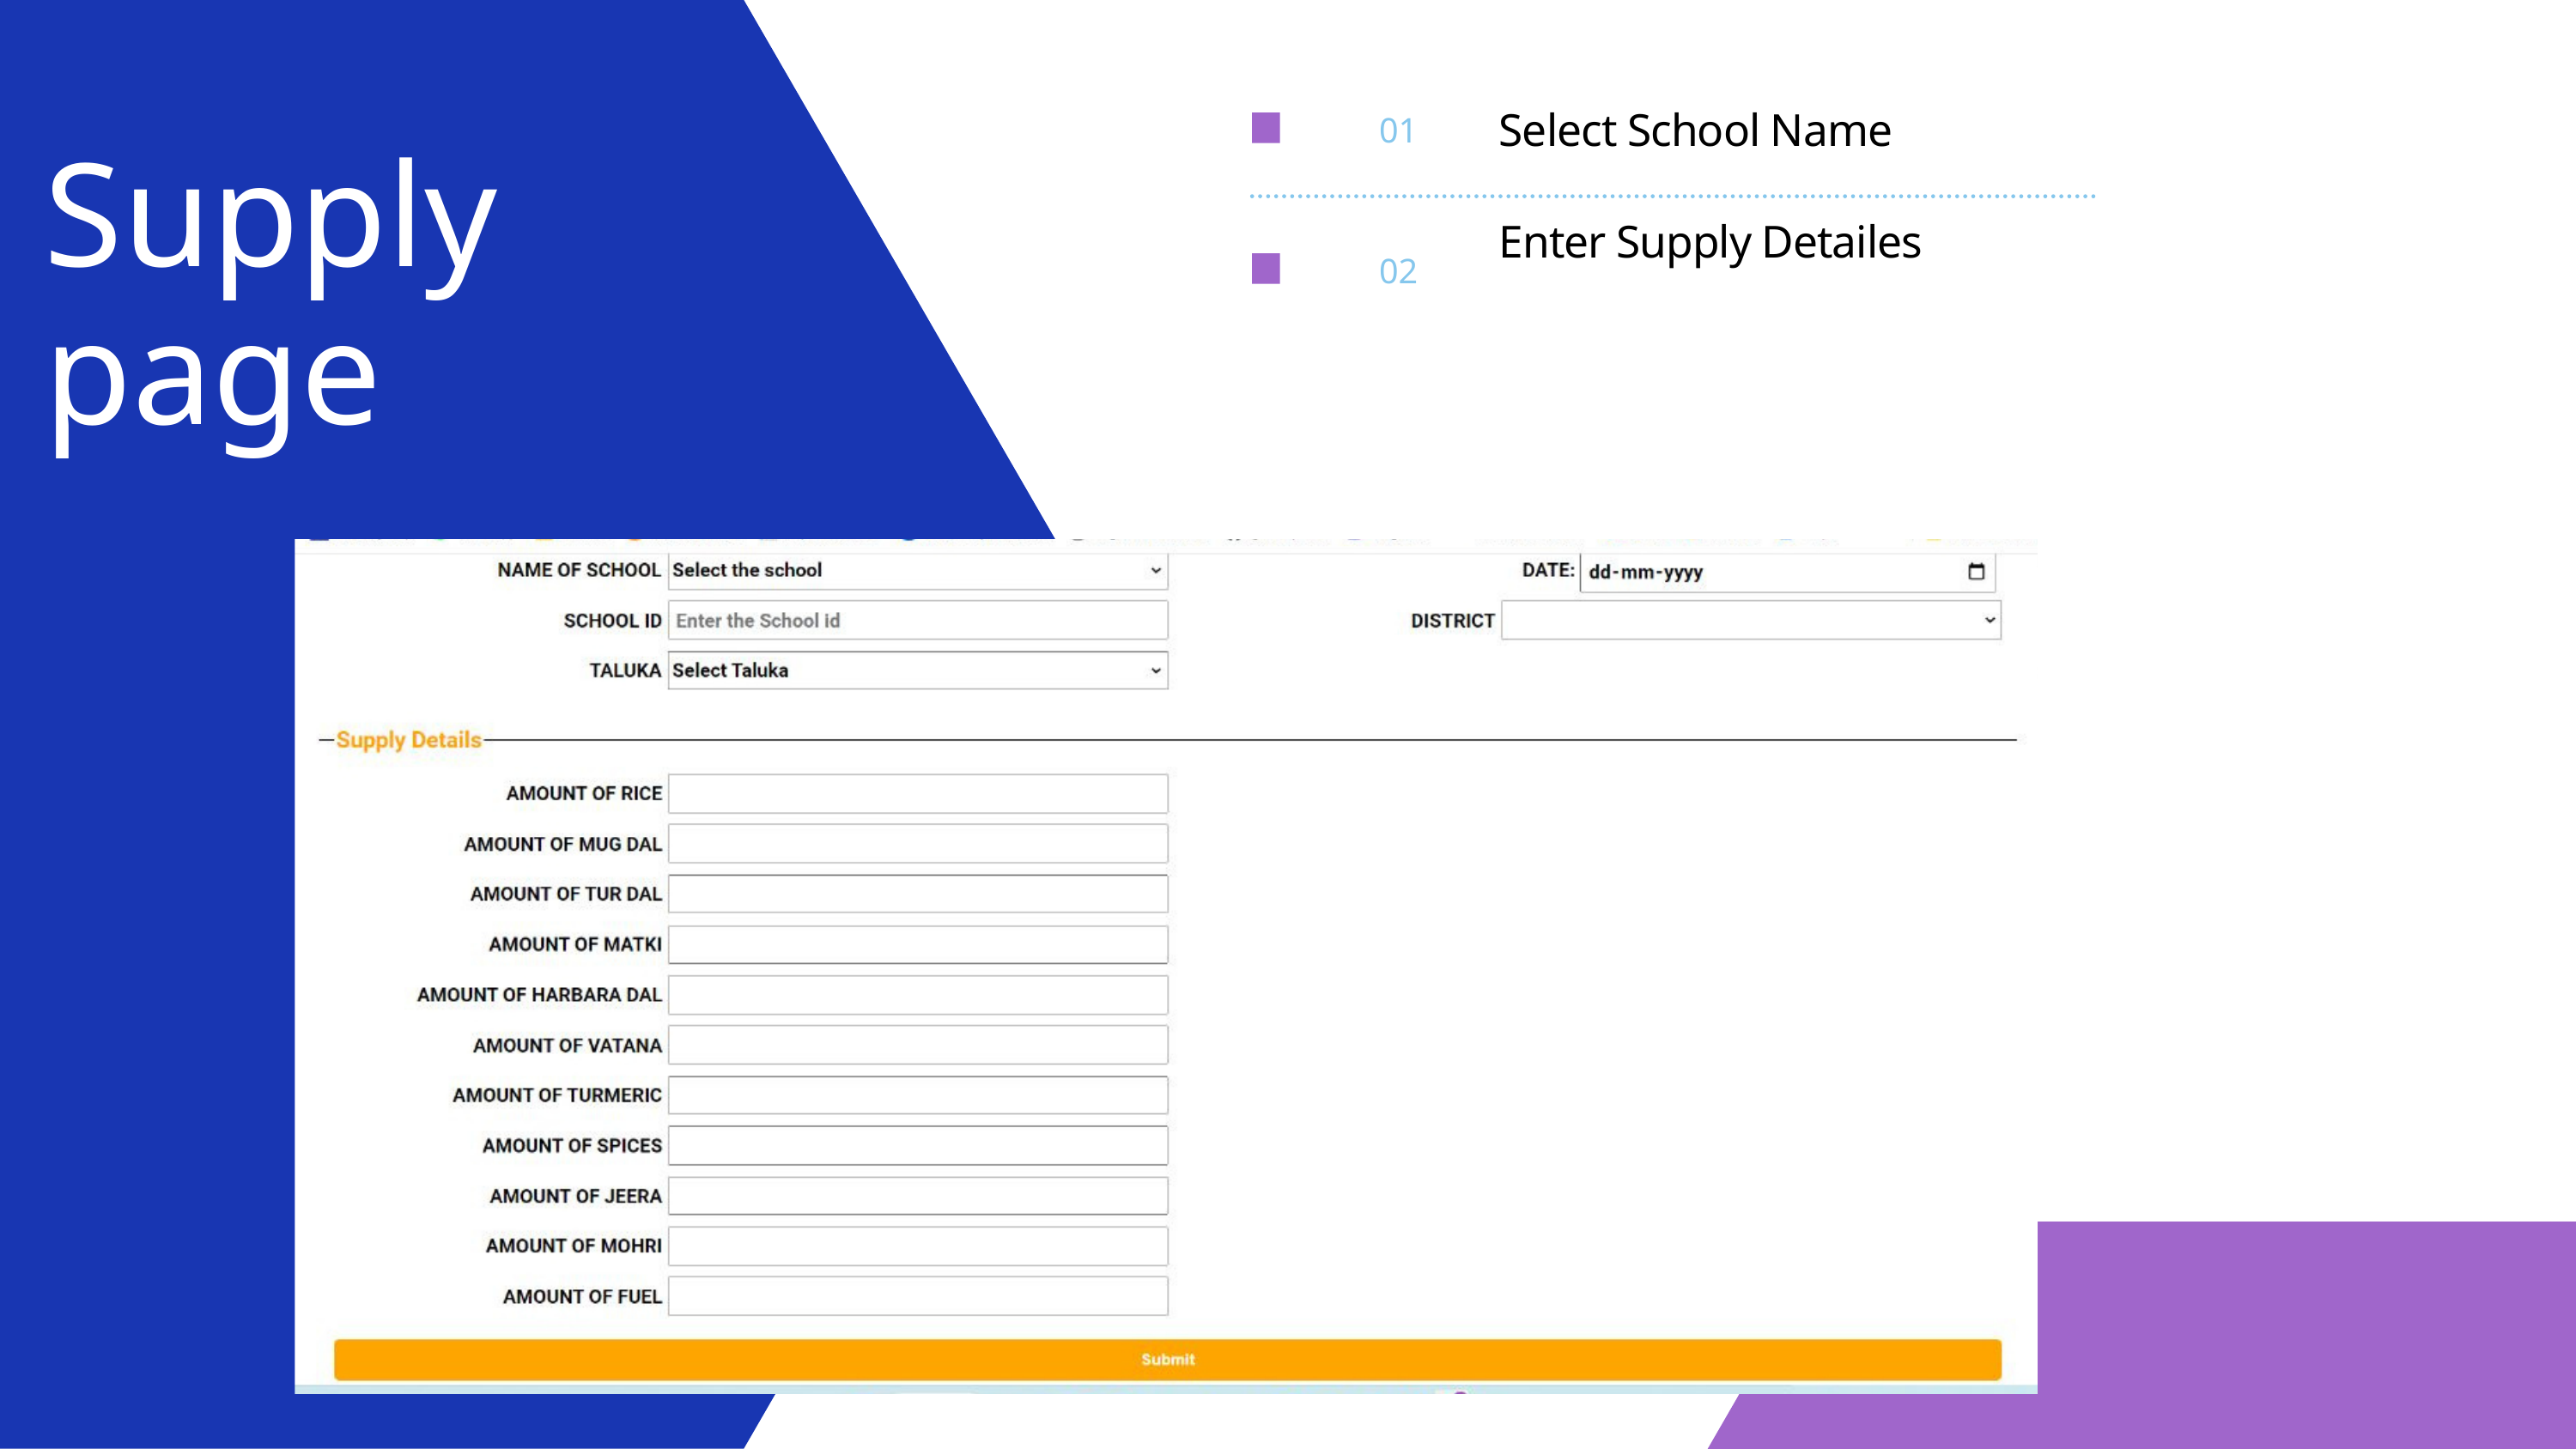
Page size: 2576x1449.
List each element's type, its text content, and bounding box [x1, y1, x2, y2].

text_box [1252, 253, 1280, 284]
text_box Enter Supply Detailes [1498, 209, 2095, 267]
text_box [0, 0, 1163, 1449]
picture [295, 539, 2038, 1394]
text_box Select School Name [1498, 97, 2095, 155]
text_box 01 [1369, 105, 1428, 150]
text_box 02 [1369, 246, 1428, 291]
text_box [1585, 1221, 2576, 1449]
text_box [44, 130, 863, 446]
text_box [1252, 112, 1280, 143]
